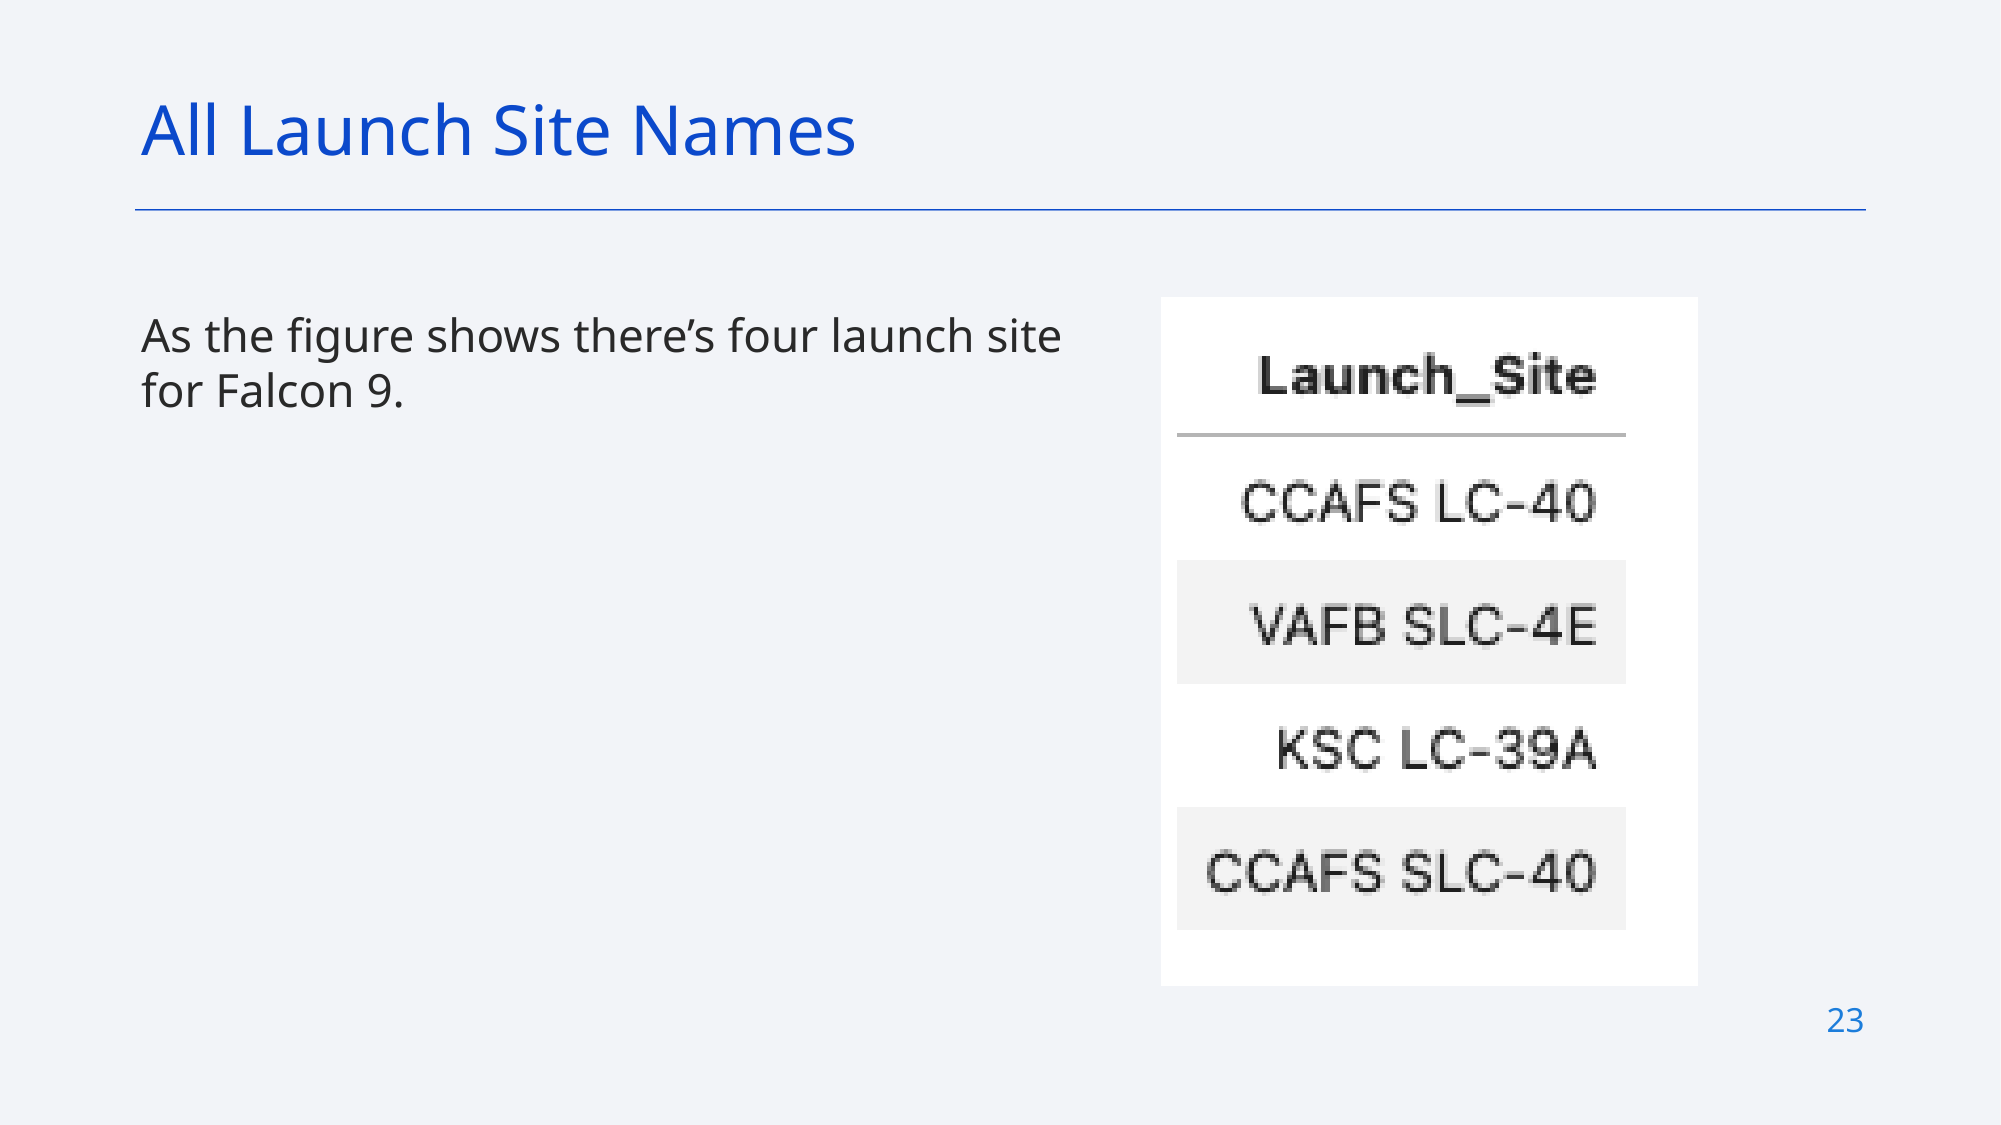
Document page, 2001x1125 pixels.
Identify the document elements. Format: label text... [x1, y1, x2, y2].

slide_number 23 [1429, 988, 1880, 1055]
list As the figure shows there’s four launch site for Falcon 9. [126, 299, 1136, 1014]
text_box All Launch Site Names [126, 88, 1852, 179]
picture [0, 0, 2001, 1125]
